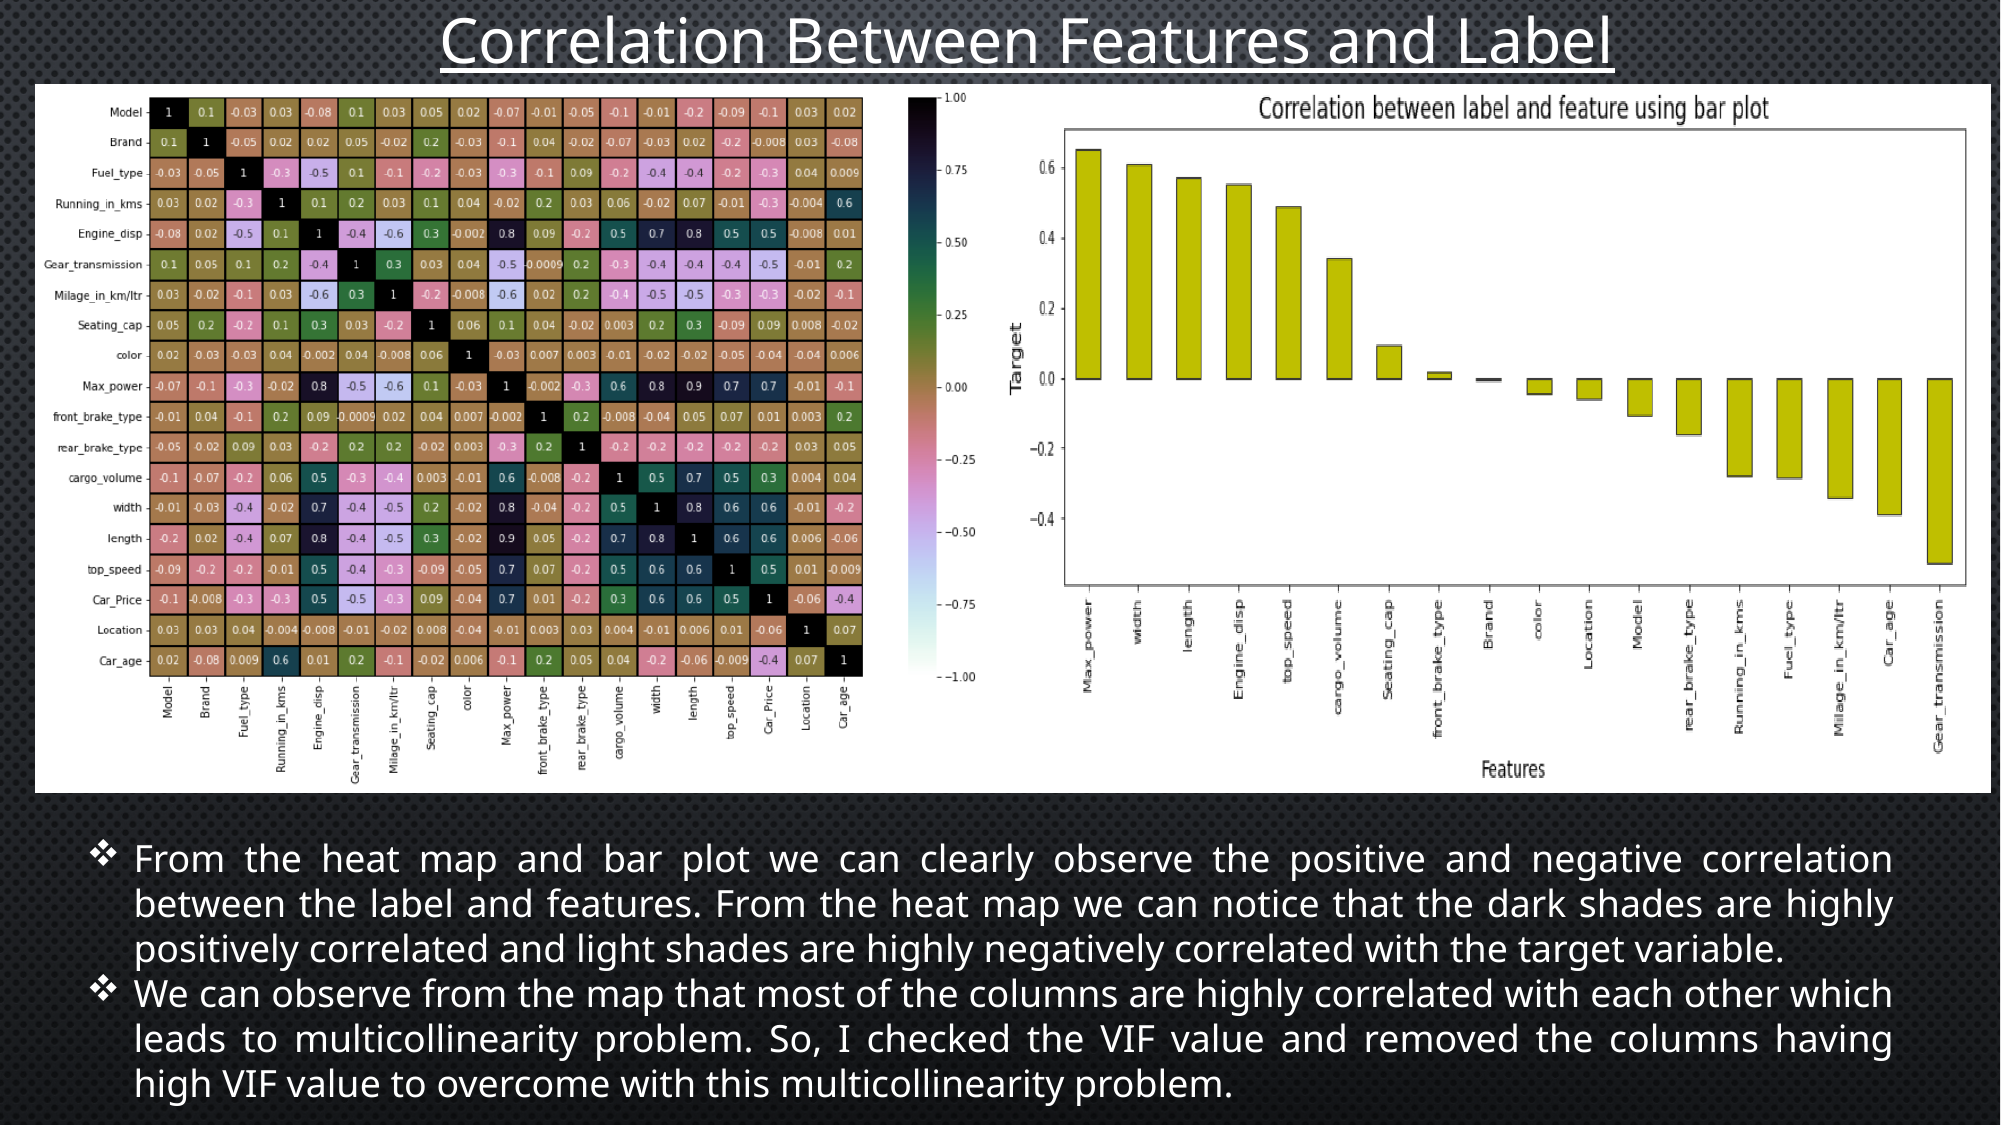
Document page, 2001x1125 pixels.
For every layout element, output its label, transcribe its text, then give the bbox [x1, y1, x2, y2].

text_box From the heat map and bar plot we can clearly observe the positive and negative correlation between the label and features. From the heat map we can notice that the dark shades are highly positively correlated and light shades are highly negatively correlated with the target variable. We can observe from the map that most of the columns are highly correlated with each other which leads to multicollinearity problem. So, I checked the VIF value and removed the columns having high VIF value to overcome with this multicollinearity problem. [71, 827, 1911, 1112]
text_box Correlation Between Features and Label [130, 0, 1924, 84]
picture [34, 84, 1991, 793]
